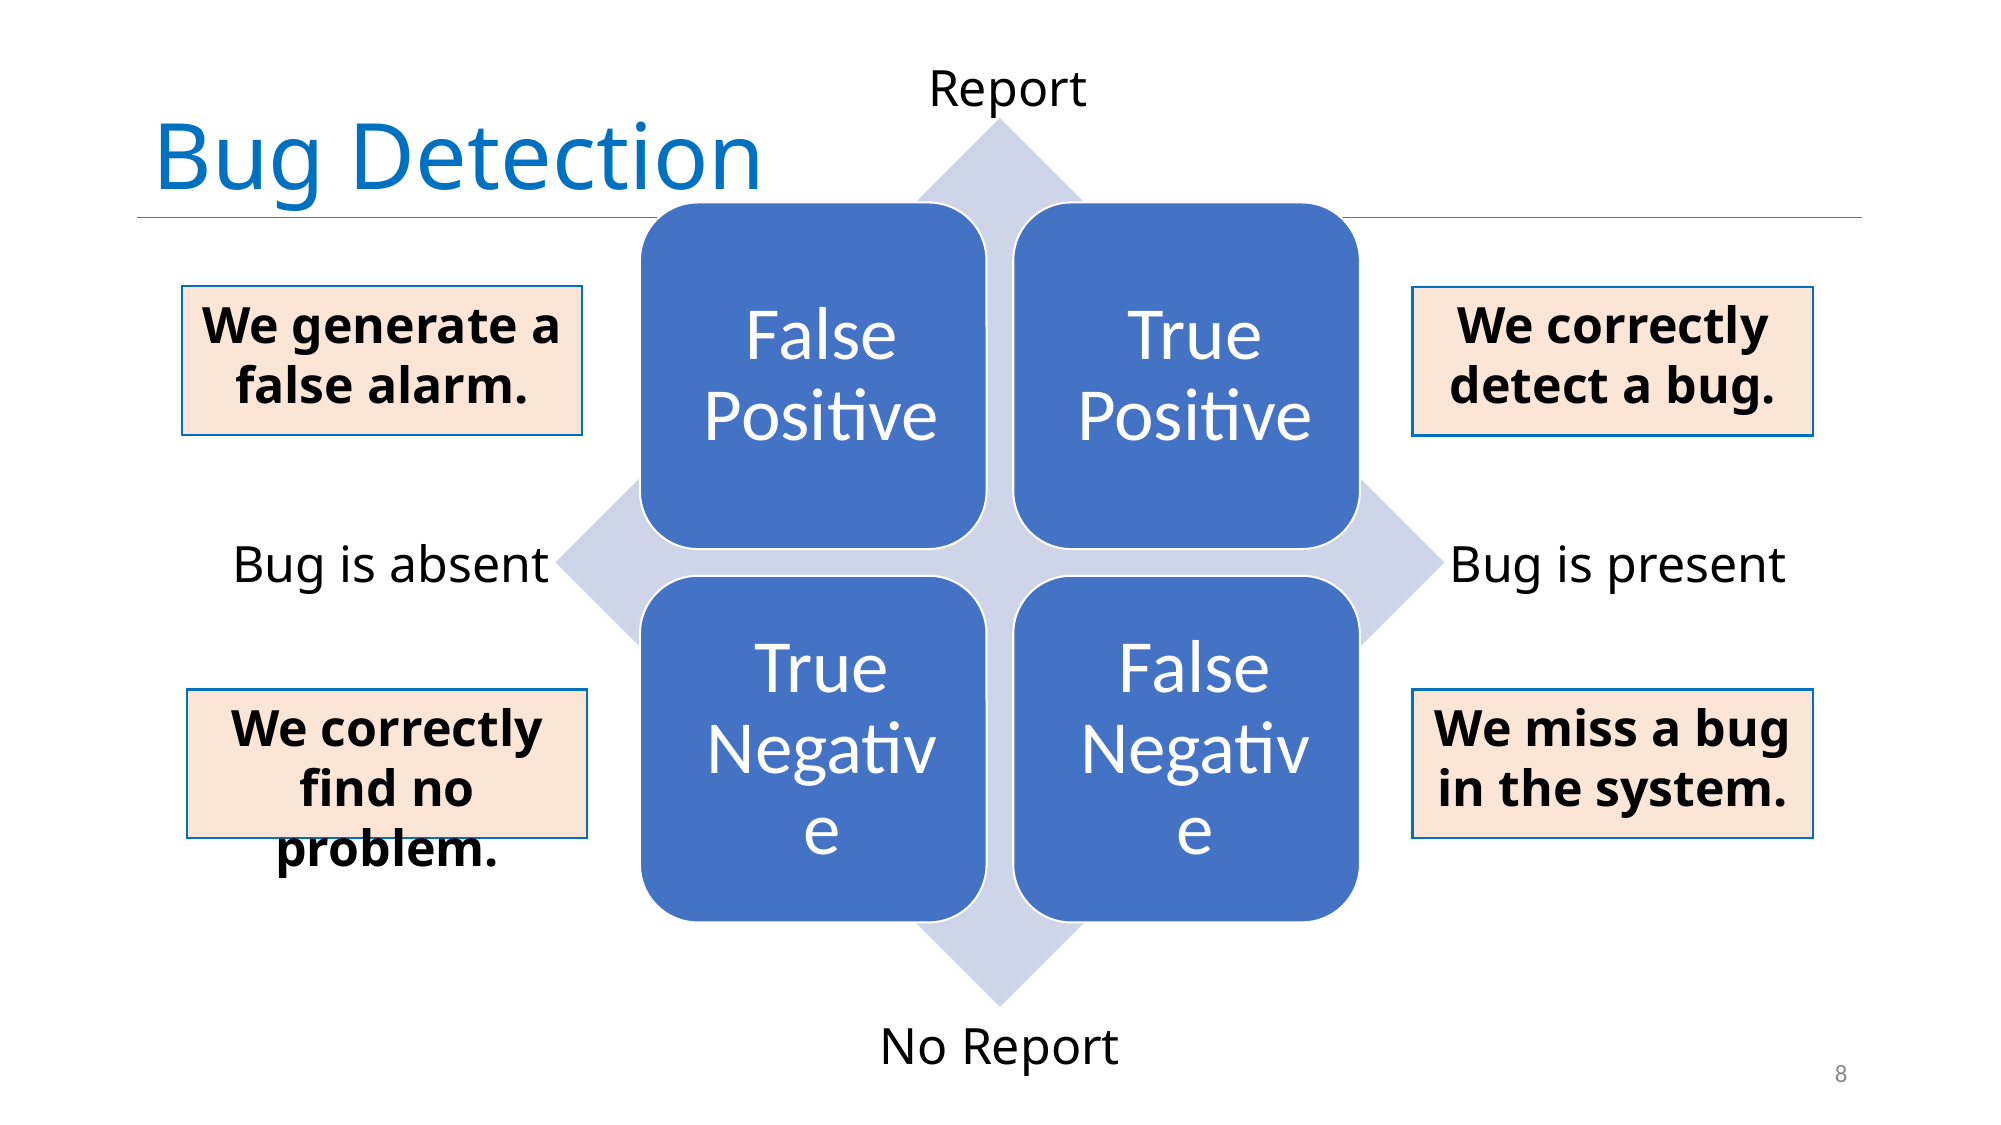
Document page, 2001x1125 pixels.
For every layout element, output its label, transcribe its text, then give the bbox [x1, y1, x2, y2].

text_box No Report [865, 1007, 1135, 1082]
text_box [333, 117, 1667, 1007]
text_box We miss a bug in the system. [1667, 688, 1814, 839]
slide_number 8 [1412, 1042, 1863, 1103]
text_box We generate a false alarm. [181, 285, 333, 436]
text_box We correctly detect a bug. [1667, 286, 1814, 437]
text_box Report [913, 49, 1102, 117]
text_box Bug is absent [217, 524, 333, 600]
text_box We correctly find no problem. [186, 688, 333, 839]
text_box Bug is present [1667, 524, 1802, 600]
title Bug Detection [137, 0, 1863, 218]
